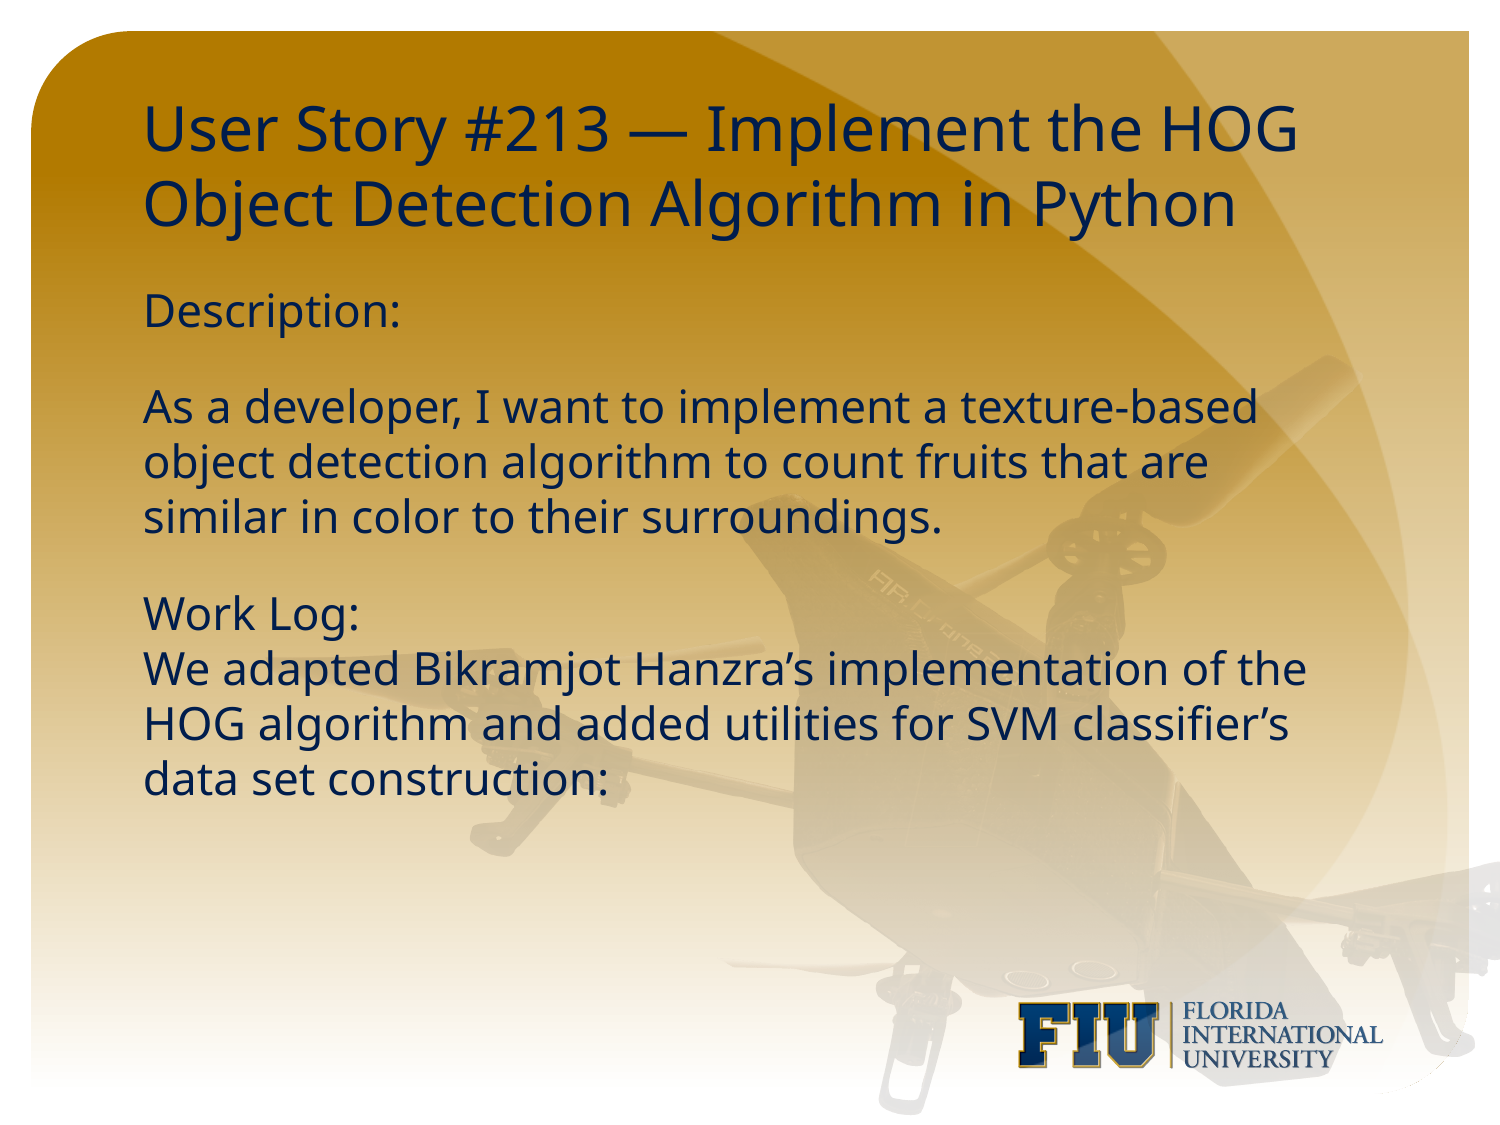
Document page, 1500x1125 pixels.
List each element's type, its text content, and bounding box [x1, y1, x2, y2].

list Description: As a developer, I want to implement a texture-based object detection algorithm to count fruits that are similar in color to their surroundings. Work Log: We adapted Bikramjot Hanzra’s implementation of the HOG algorithm and added utilities for SVM classifier’s data set construction: [127, 274, 1372, 991]
title User Story #213 — Implement the HOG Object Detection Algorithm in Python [127, 81, 1372, 274]
picture [24, 30, 1500, 1125]
